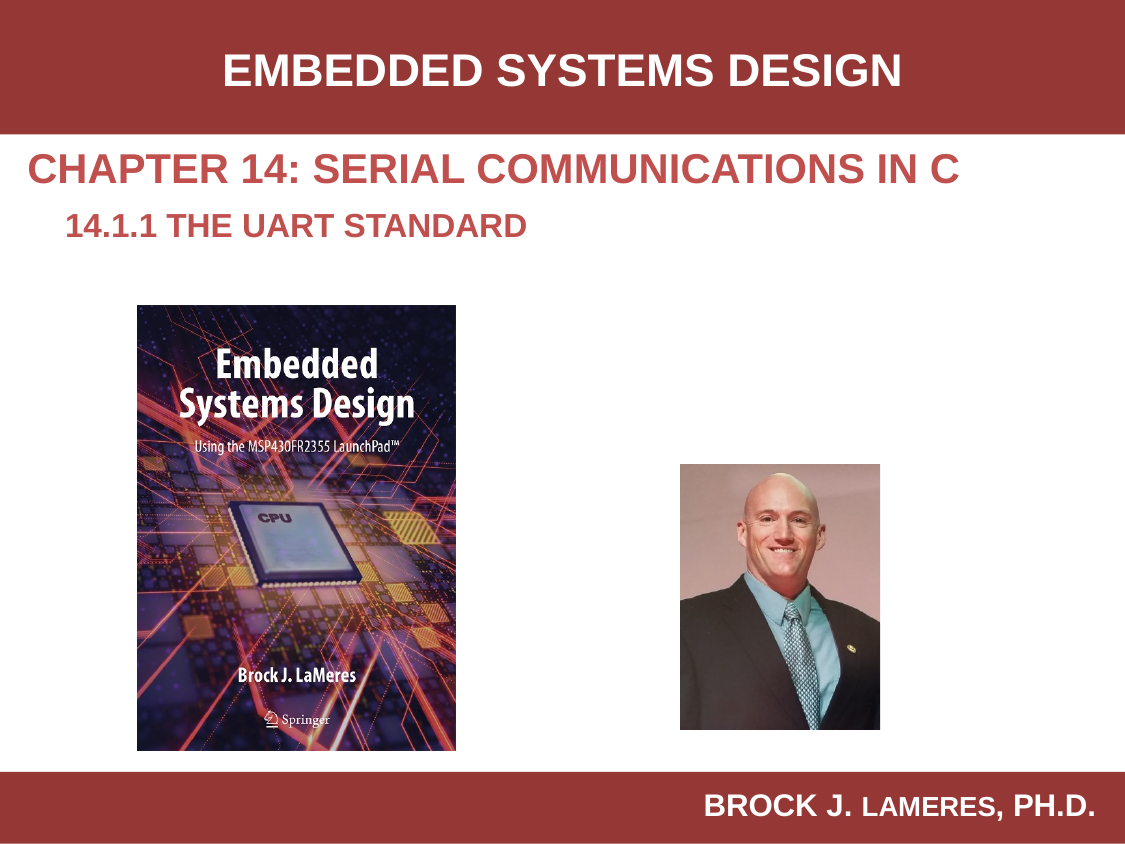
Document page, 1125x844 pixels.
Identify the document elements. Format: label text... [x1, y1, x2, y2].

title Embedded Systems Design [0, 1, 1125, 135]
picture [679, 464, 881, 730]
text_box Chapter 14: Serial Communications in C [12, 136, 1100, 200]
subtitle Brock J. LaMeres, Ph.D. [687, 777, 1113, 832]
text_box 14.1.1 The UART Standard [49, 196, 1100, 252]
text_box [0, 770, 1125, 844]
picture [137, 305, 456, 751]
